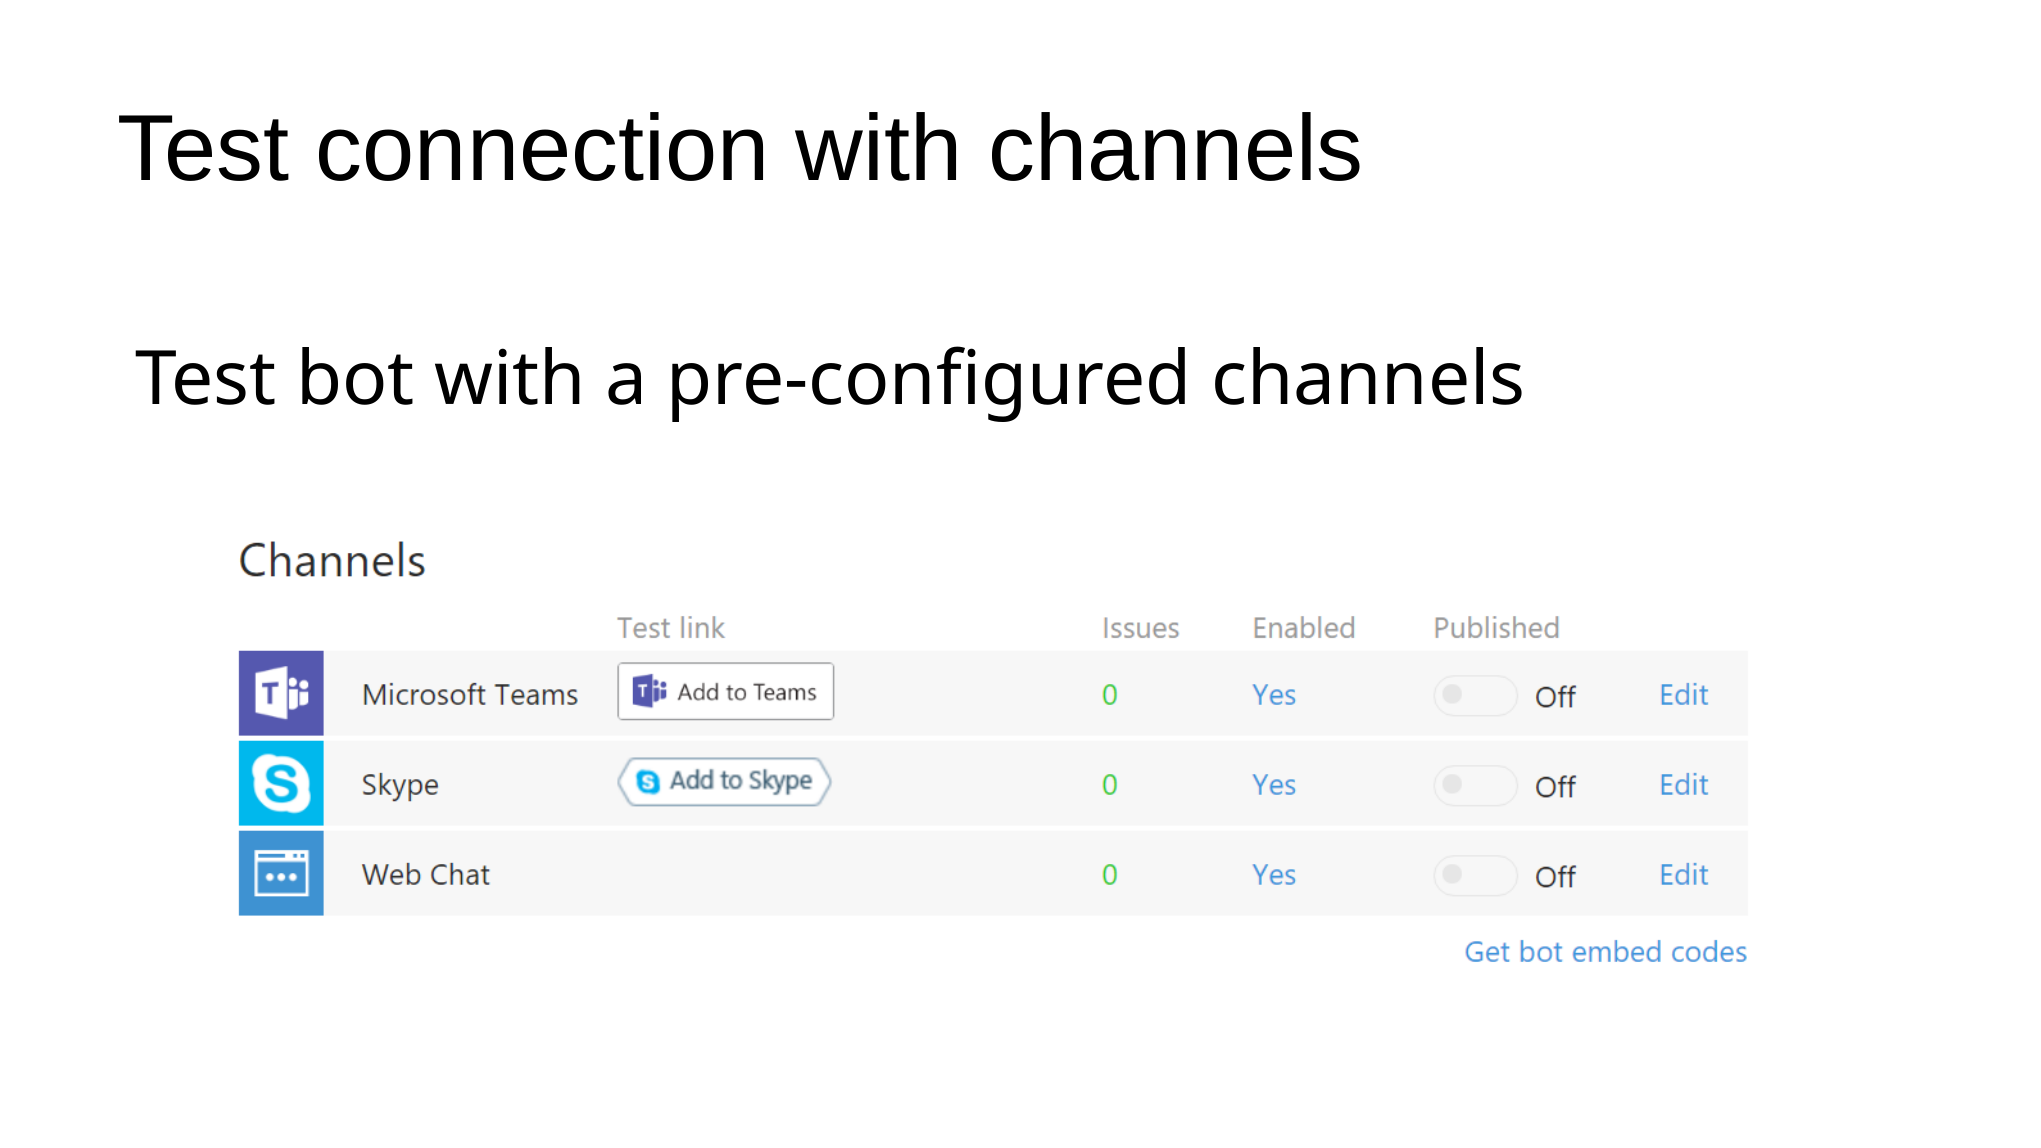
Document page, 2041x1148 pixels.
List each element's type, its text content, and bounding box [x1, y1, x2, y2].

title Test connection with channels [102, 39, 1921, 262]
text_box Test bot with a pre-configured channels [120, 332, 1945, 665]
picture [207, 498, 1775, 1007]
